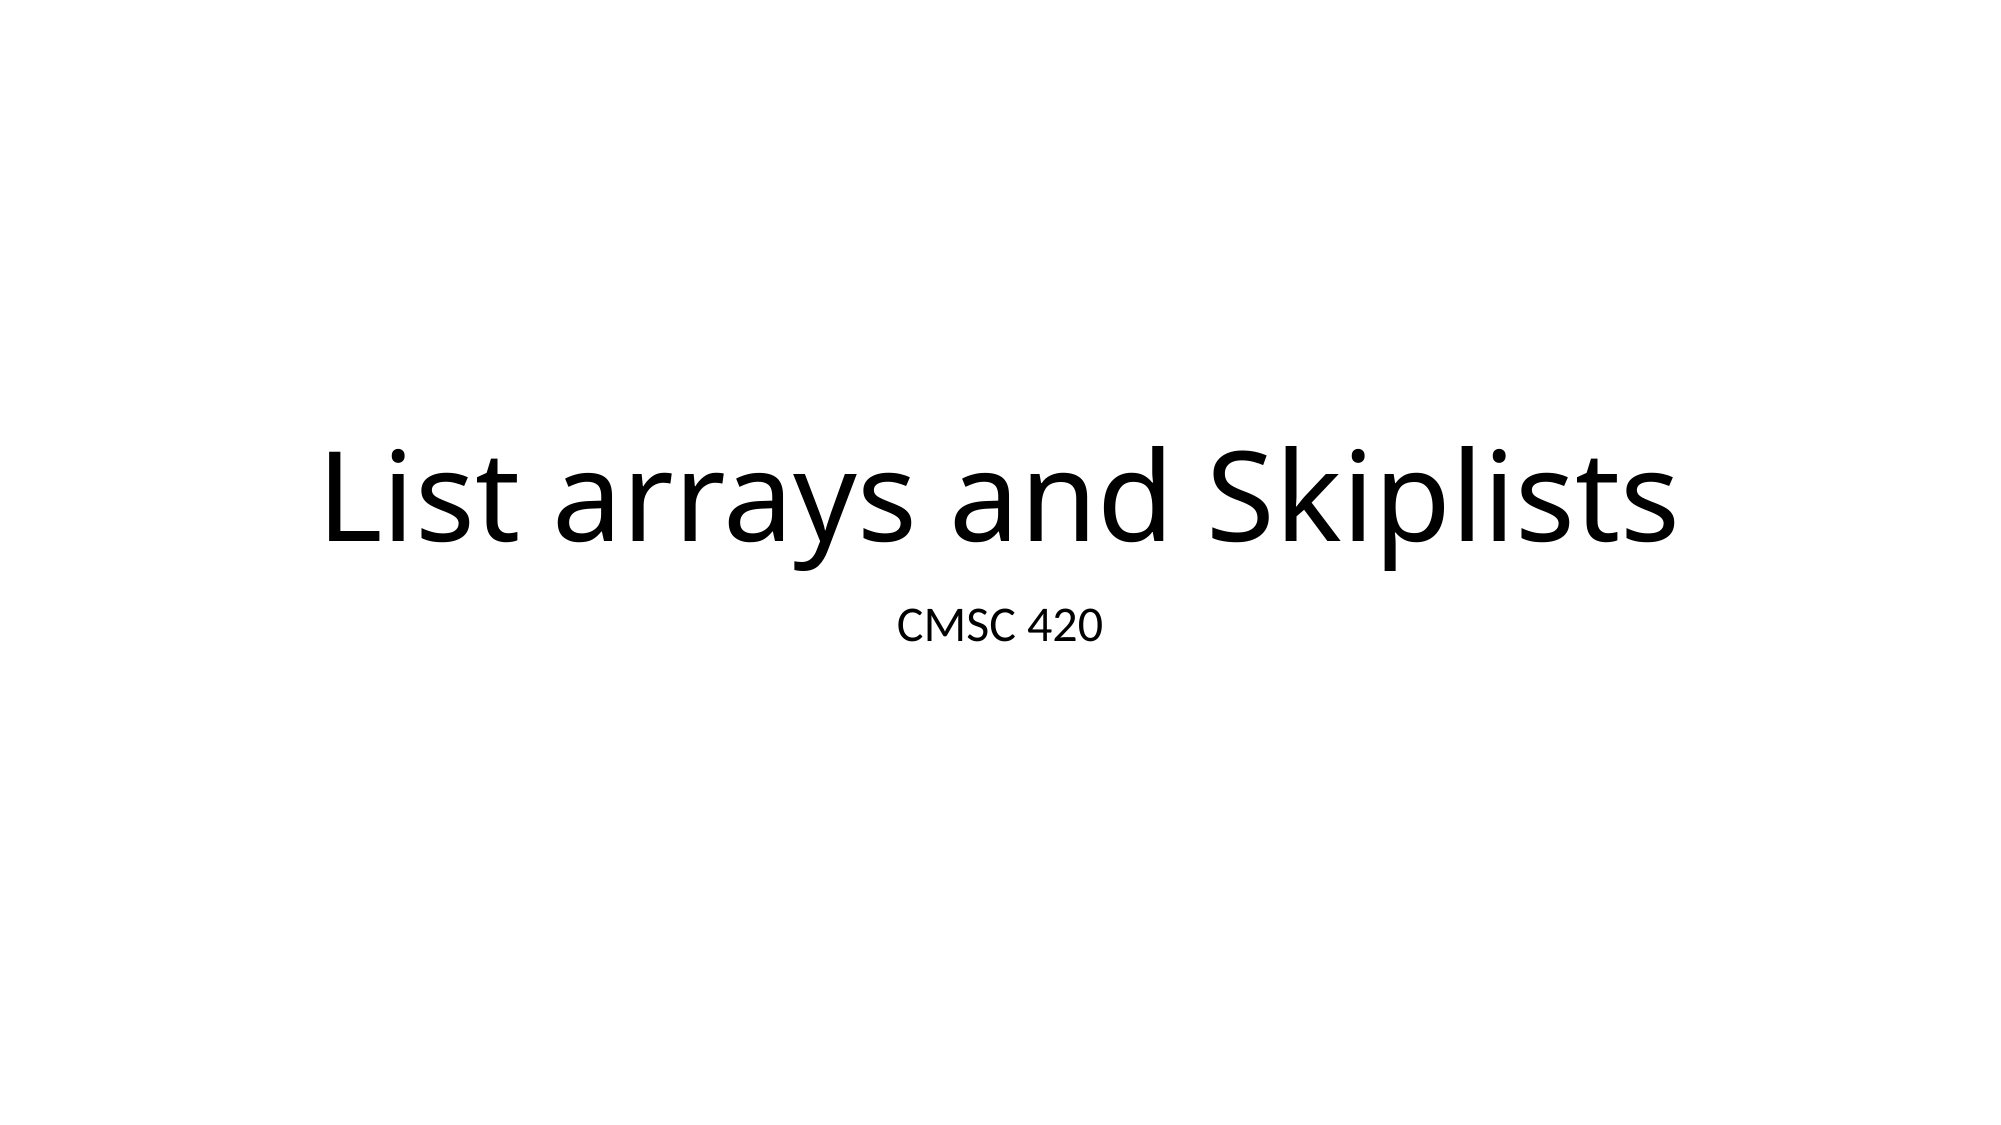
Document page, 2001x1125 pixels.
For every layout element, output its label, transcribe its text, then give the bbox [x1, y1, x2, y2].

subtitle CMSC 420 [249, 590, 1750, 863]
title List arrays and Skiplists [249, 184, 1750, 576]
